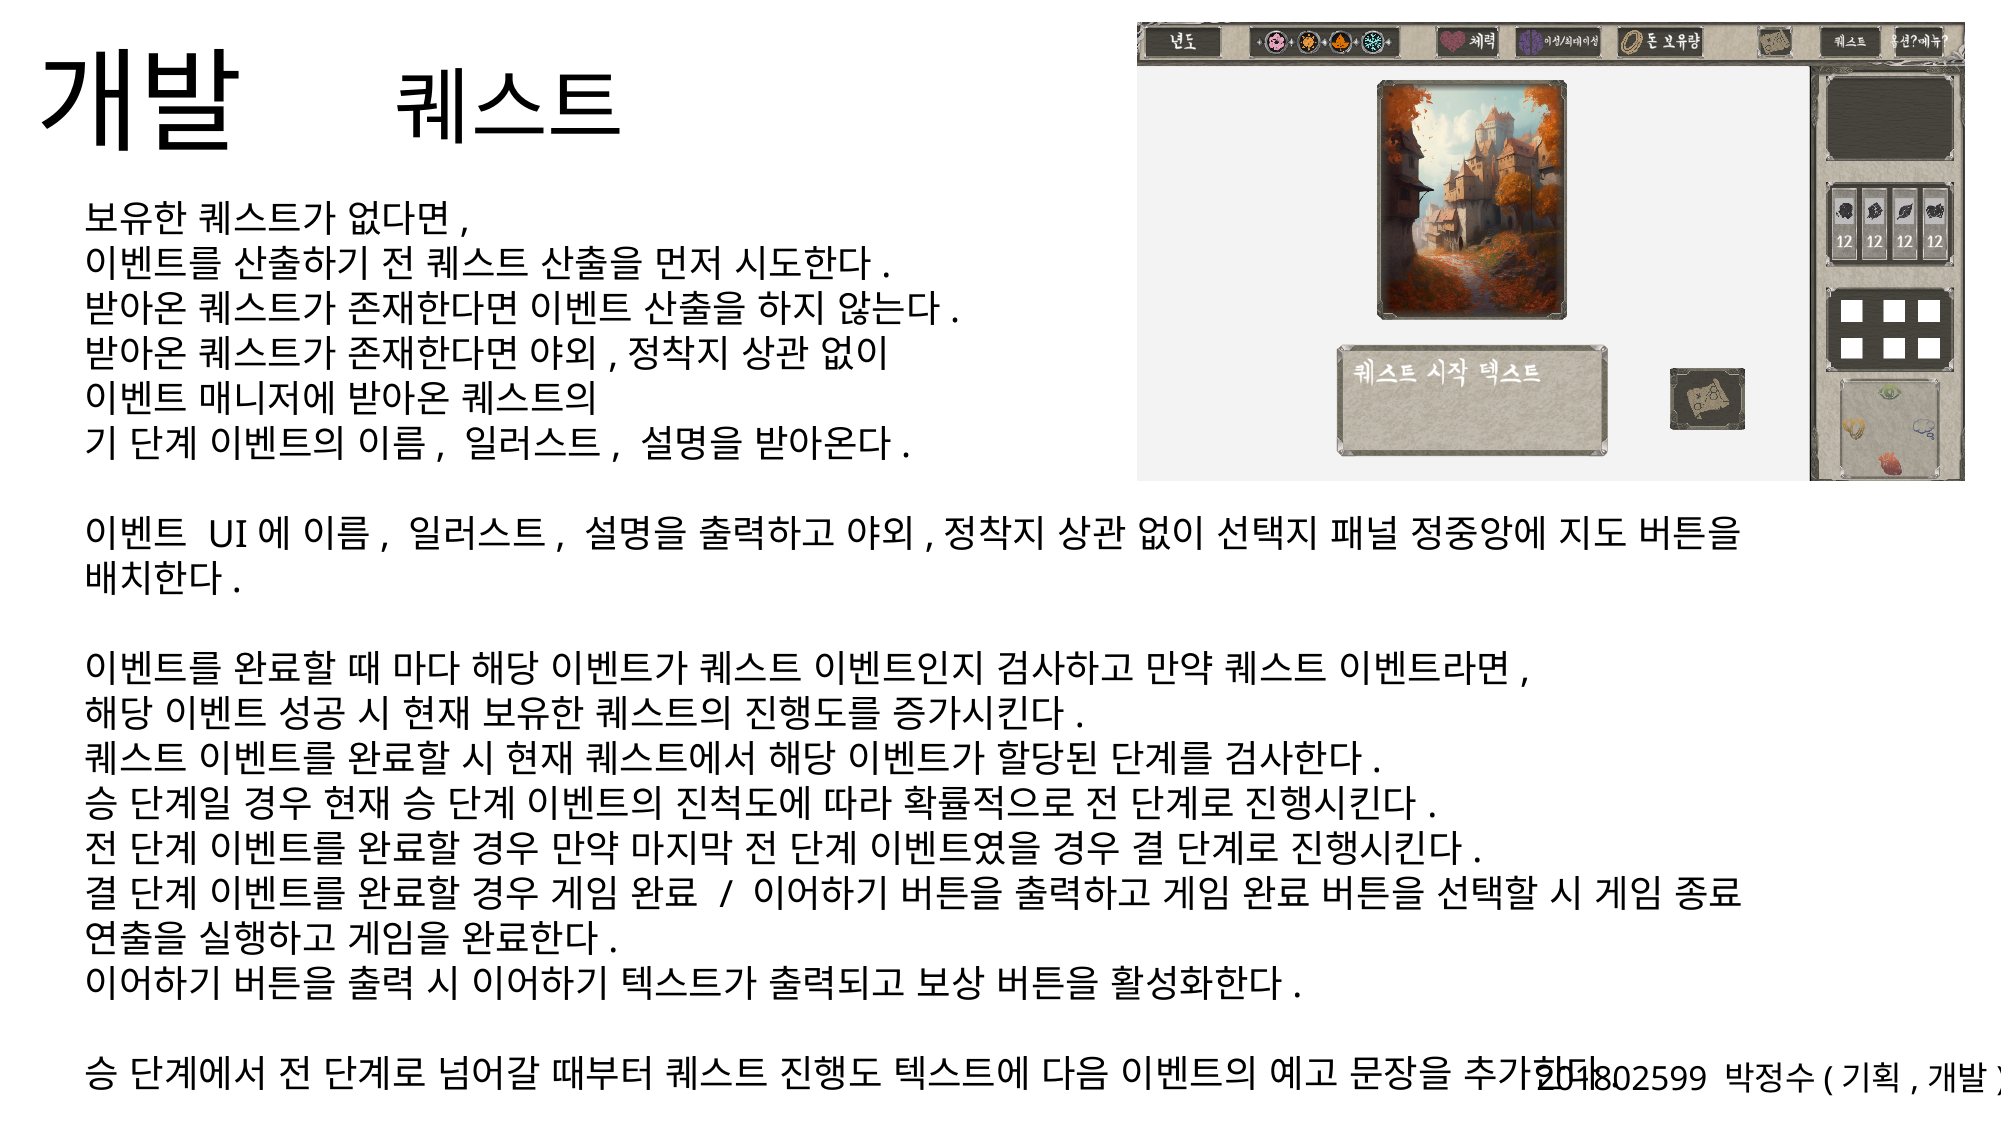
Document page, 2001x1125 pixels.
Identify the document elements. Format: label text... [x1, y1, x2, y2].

text_box 퀘스트 [380, 46, 1137, 162]
text_box 보유한 퀘스트가 없다면, 이벤트를 산출하기 전 퀘스트 산출을 먼저 시도한다. 받아온 퀘스트가 존재한다면 이벤트 산출을 하지 않는다. 받아온 퀘스트가 존재한다면 야외,정착지 상관 없이 이벤트 매니저에 받아온 퀘스트의 기 단계 이벤트의 이름, 일러스트, 설명을 받아온다. 이벤트 UI에 이름, 일러스트, 설명을 출력하고 야외,정착지 상관 없이 선택지 패널 정중앙에 지도 버튼을 배치한다. 이벤트를 완료할 때 마다 해당 이벤트가 퀘스트 이벤트인지 검사하고 만약 퀘스트 이벤트라면, 해당 이벤트 성공 시 현재 보유한 퀘스트의 진행도를 증가시킨다. 퀘스트 이벤트를 완료할 시 현재 퀘스트에서 해당 이벤트가 할당된 단계를 검사한다. 승 단계일 경우 현재 승 단계 이벤트의 진척도에 따라 확률적으로 전 단계로 진행시킨다. 전 단계 이벤트를 완료할 경우 만약 마지막 전 단계 이벤트였을 경우 결 단계로 진행시킨다. 결 단계 이벤트를 완료할 경우 게임 완료 / 이어하기 버튼을 출력하고 게임 완료 버튼을 선택할 시 게임 종료 연출을 실행하고 게임을 완료한다. 이어하기 버튼을 출력 시 이어하기 텍스트가 출력되고 보상 버튼을 활성화한다. 승 단계에서 전 단계로 넘어갈 때부터 퀘스트 진행도 텍스트에 다음 이벤트의 예고 문장을 추가한다. [70, 187, 1810, 1103]
picture [1137, 22, 1965, 481]
